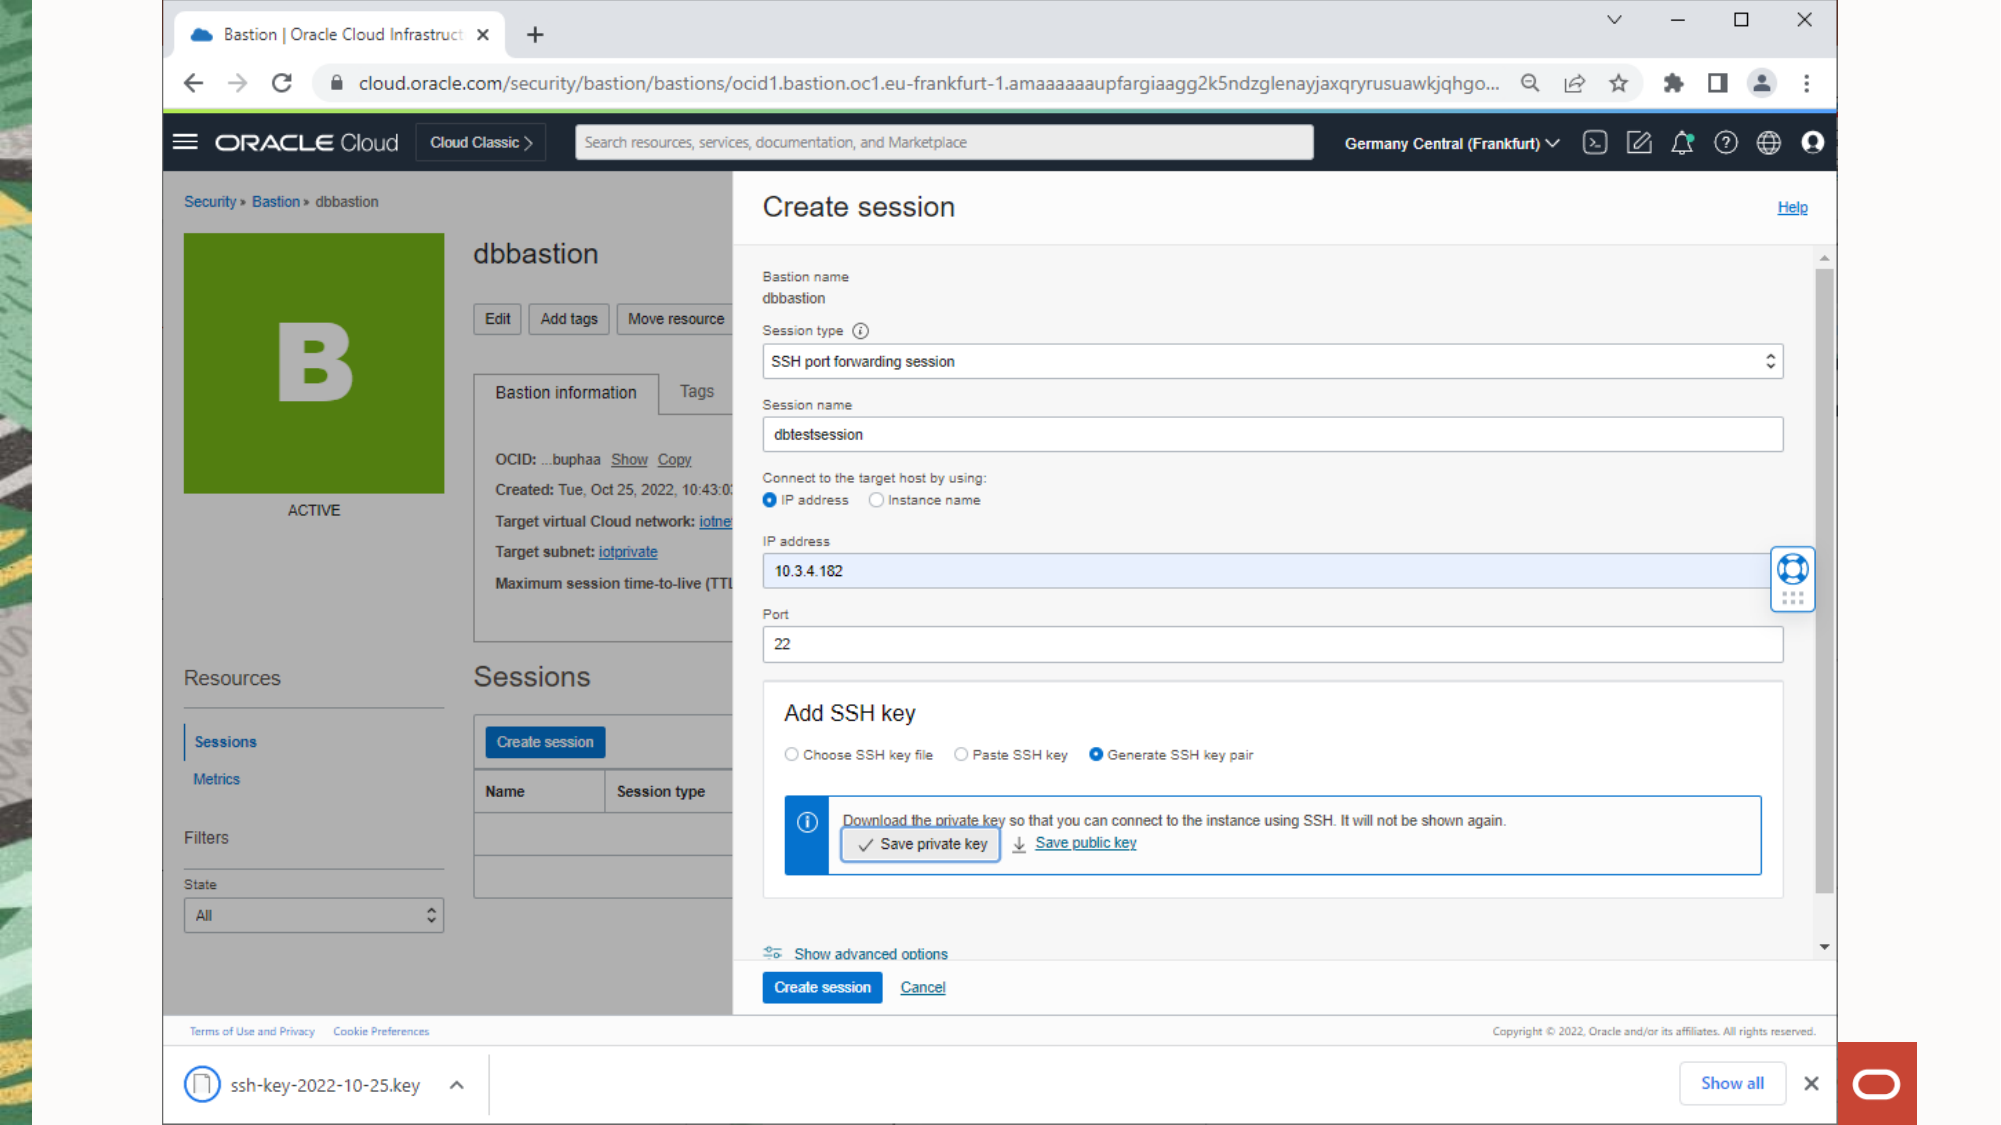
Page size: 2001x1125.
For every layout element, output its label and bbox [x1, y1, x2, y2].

picture [162, 0, 1838, 1125]
picture [0, 0, 32, 1125]
